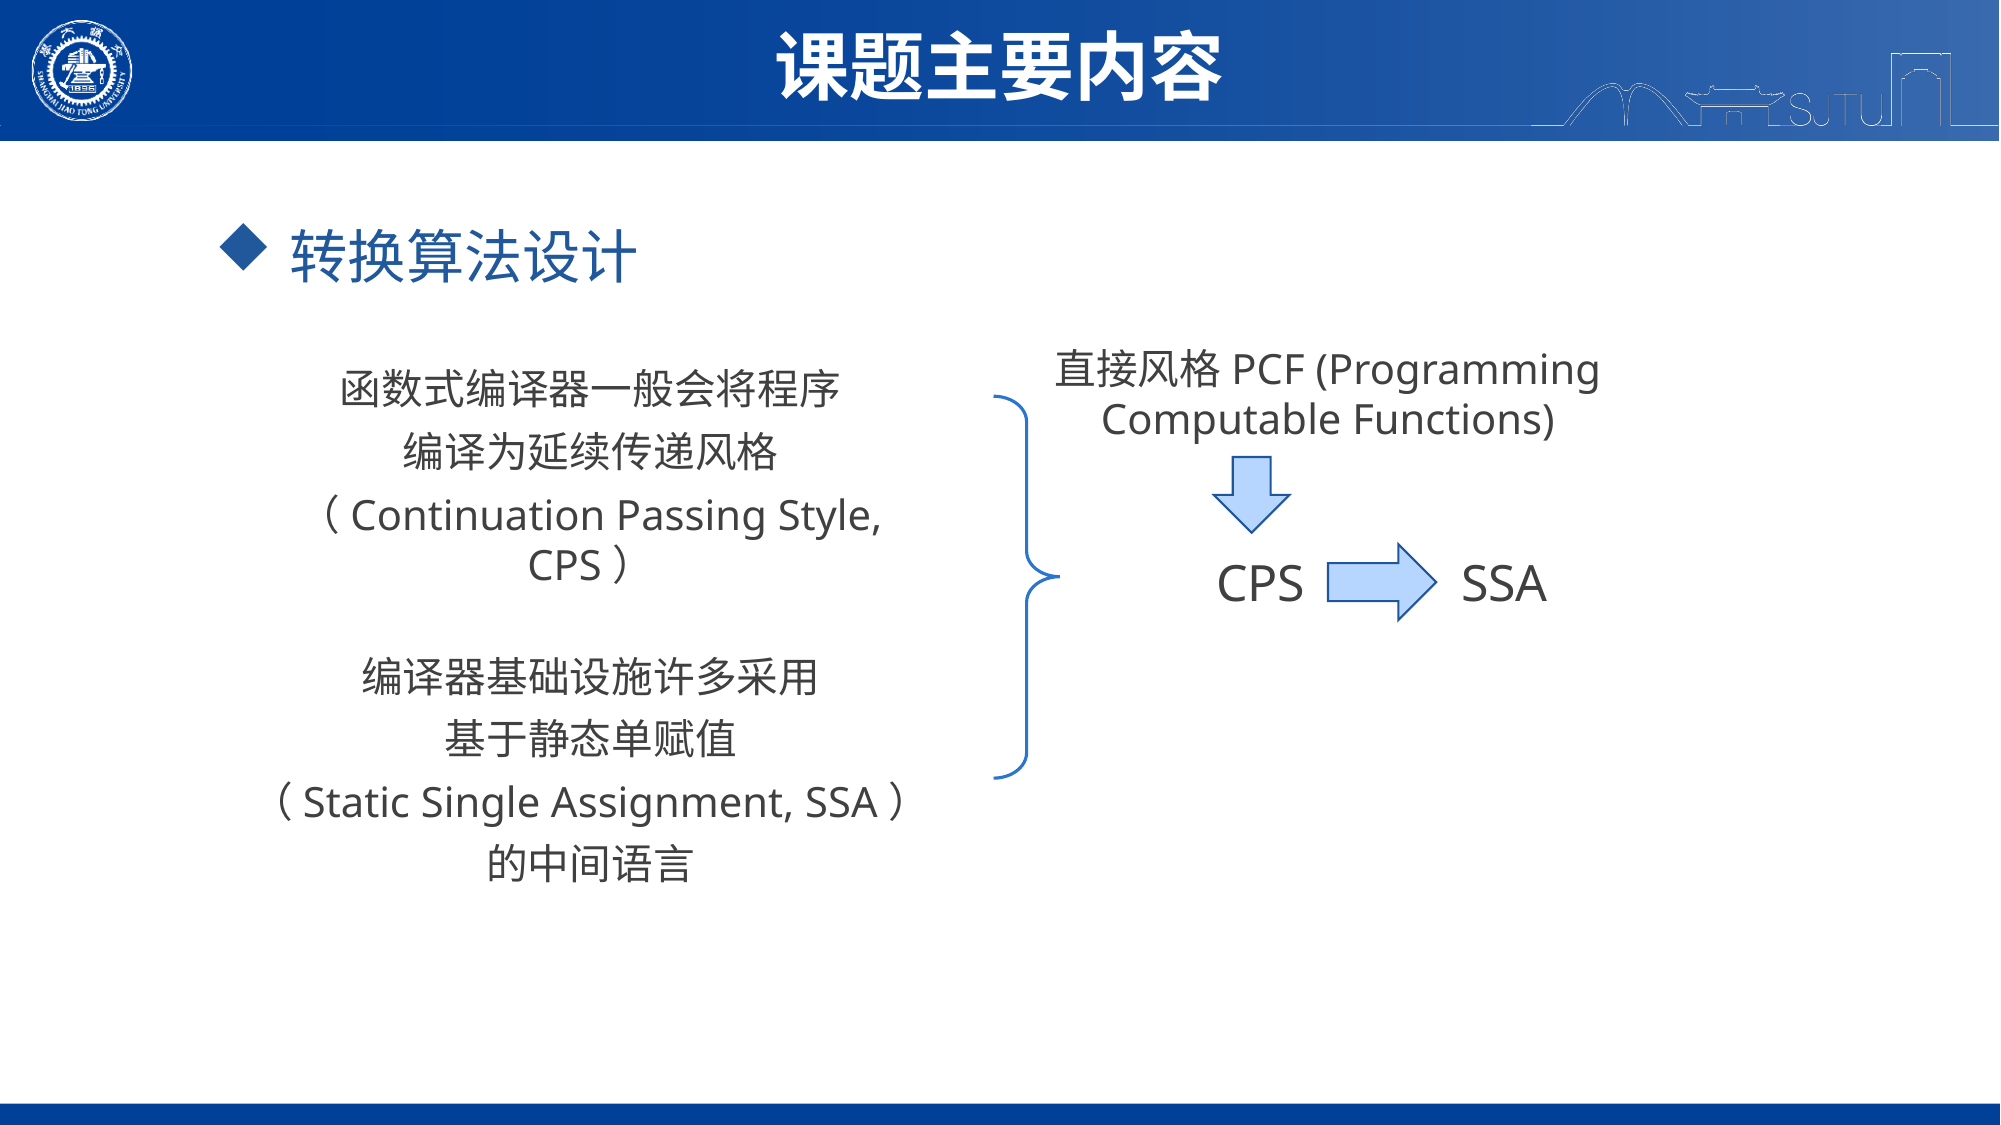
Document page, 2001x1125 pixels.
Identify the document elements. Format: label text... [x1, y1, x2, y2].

text_box 编译器基础设施许多采用 基于静态单赋值 （Static Single Assignment, SSA） 的中间语言 [56, 643, 1125, 896]
text_box [1211, 455, 1293, 535]
text_box CPS SSA [1401, 544, 1640, 620]
list 课题主要内容 [1, 0, 1999, 141]
text_box 函数式编译器一般会将程序 编译为延续传递风格 （Continuation Passing Style, CPS） [220, 355, 961, 596]
text_box CPS SSA [1124, 544, 1397, 620]
text_box 转换算法设计 [56, 212, 797, 298]
text_box [993, 394, 1060, 780]
text_box [1326, 541, 1438, 623]
text_box 直接风格PCF (Programming Computable Functions) [1021, 335, 1635, 450]
